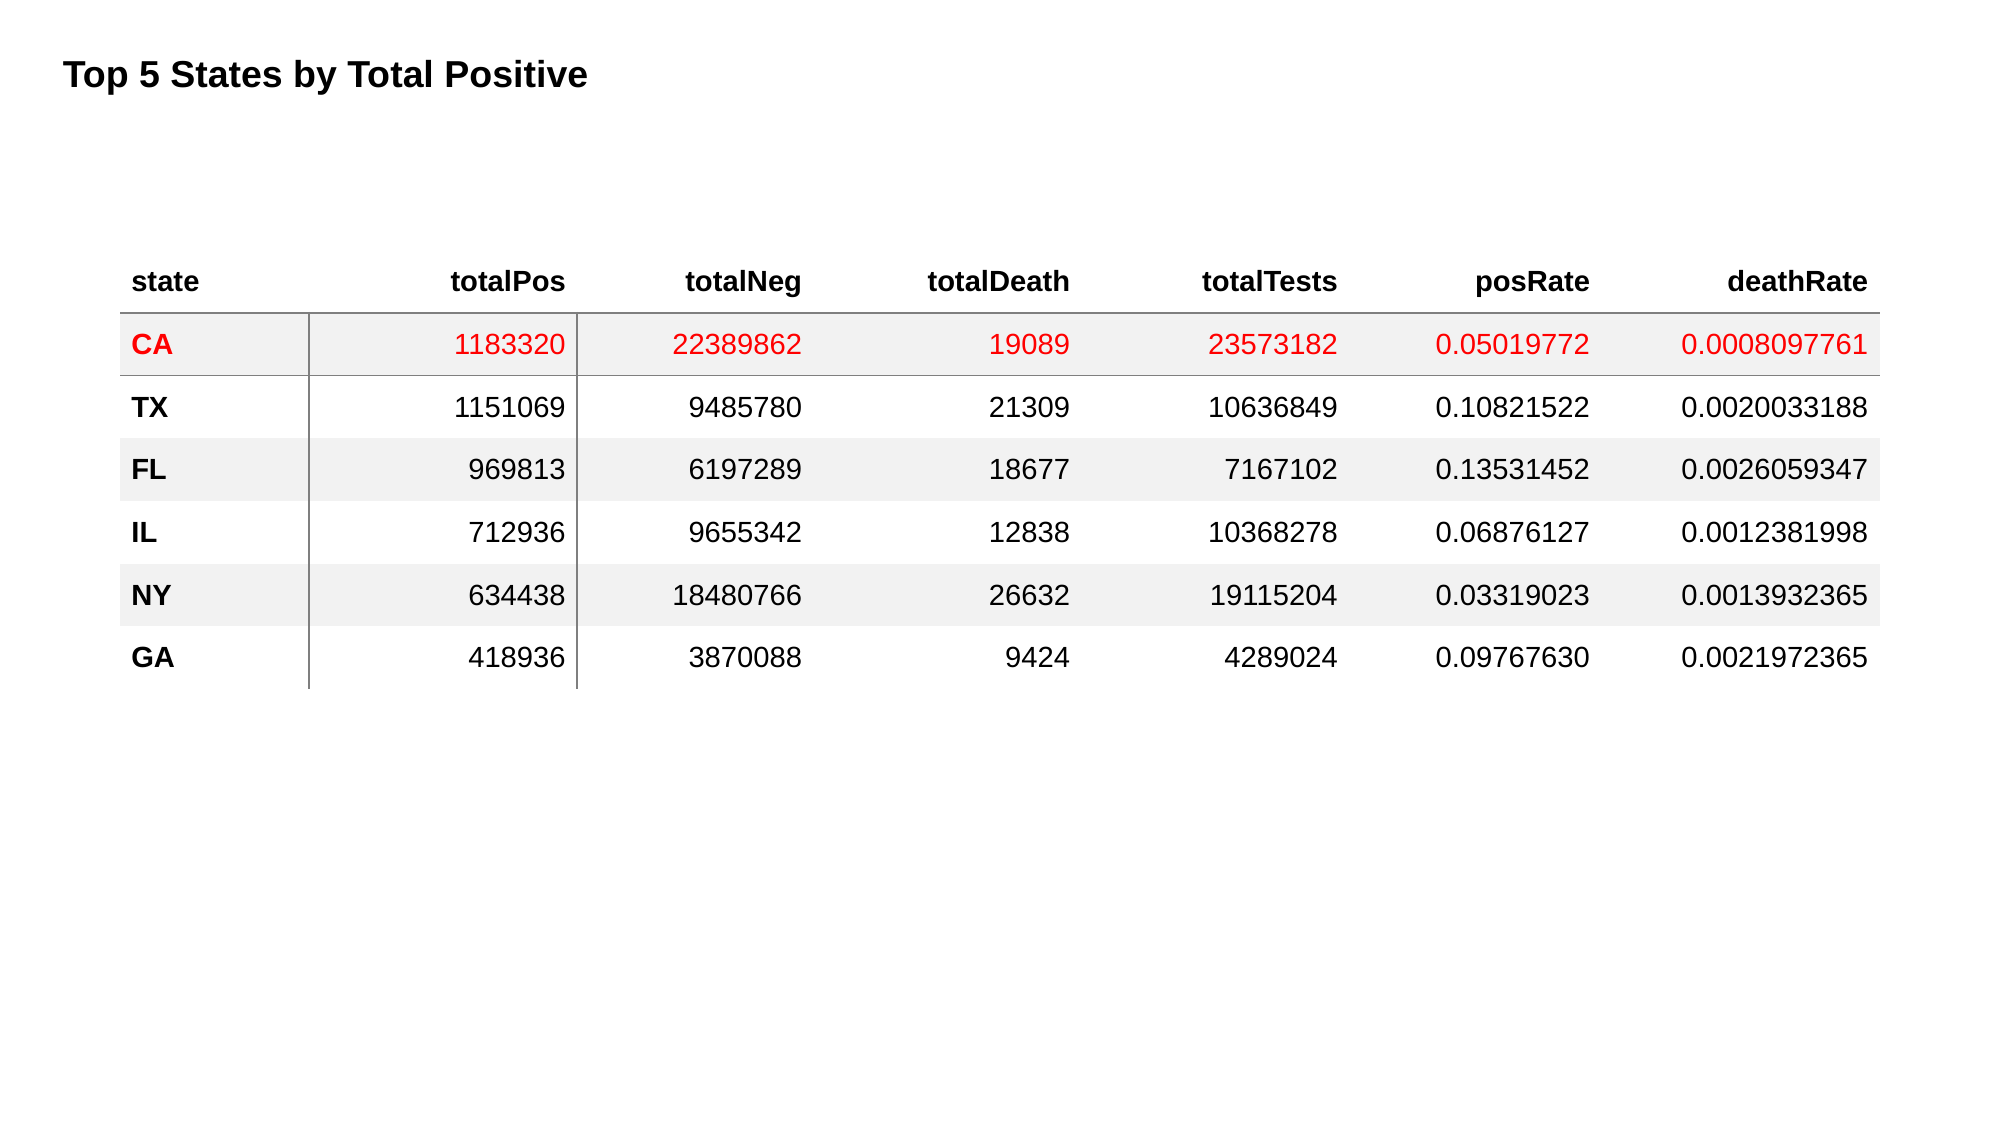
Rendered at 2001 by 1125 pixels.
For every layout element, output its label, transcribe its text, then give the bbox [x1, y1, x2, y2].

table_cell 0.0008097761 [1601, 314, 1880, 375]
table_cell 3870088 [578, 626, 813, 689]
table_header state [120, 250, 309, 312]
table_cell 19089 [813, 314, 1081, 375]
text_box Top 5 States by Total Positive [47, 19, 816, 118]
table_cell 18677 [813, 438, 1081, 501]
table_cell 9424 [813, 626, 1081, 689]
table_cell 634438 [310, 564, 576, 626]
table_cell 0.09767630 [1349, 626, 1601, 689]
table_cell 0.0012381998 [1601, 501, 1880, 564]
table_cell 23573182 [1081, 314, 1349, 375]
table_cell CA [120, 314, 308, 375]
table_cell 0.03319023 [1349, 564, 1601, 626]
table_cell 4289024 [1081, 626, 1349, 689]
table_cell GA [120, 626, 308, 689]
table_cell IL [120, 501, 308, 564]
table_header totalPos [309, 250, 577, 312]
table_header totalNeg [577, 250, 813, 312]
table_cell 969813 [310, 438, 576, 501]
table_cell 12838 [813, 501, 1081, 564]
table_cell 0.0020033188 [1601, 376, 1880, 438]
table_header totalDeath [813, 250, 1081, 312]
table_cell 0.13531452 [1349, 438, 1601, 501]
table_cell 1151069 [310, 376, 576, 438]
table_cell 6197289 [578, 438, 813, 501]
table_cell 18480766 [578, 564, 813, 626]
table_cell 9485780 [578, 376, 813, 438]
table_cell 26632 [813, 564, 1081, 626]
table_cell TX [120, 376, 308, 438]
table_cell 0.0013932365 [1601, 564, 1880, 626]
table_cell 19115204 [1081, 564, 1349, 626]
table_cell 0.0021972365 [1601, 626, 1880, 689]
table_header deathRate [1601, 250, 1880, 312]
table_cell FL [120, 438, 308, 501]
table_cell 0.06876127 [1349, 501, 1601, 564]
table_cell 418936 [310, 626, 576, 689]
table_header posRate [1349, 250, 1601, 312]
table_cell 0.0026059347 [1601, 438, 1880, 501]
table_cell 9655342 [578, 501, 813, 564]
table_cell 10368278 [1081, 501, 1349, 564]
table_cell 10636849 [1081, 376, 1349, 438]
table_cell 1183320 [310, 314, 576, 375]
table_header totalTests [1081, 250, 1349, 312]
table_cell NY [120, 564, 308, 626]
table_cell 7167102 [1081, 438, 1349, 501]
table_cell 21309 [813, 376, 1081, 438]
table_cell 712936 [310, 501, 576, 564]
table_cell 0.05019772 [1349, 314, 1601, 375]
table_cell 22389862 [578, 314, 813, 375]
table_cell 0.10821522 [1349, 376, 1601, 438]
